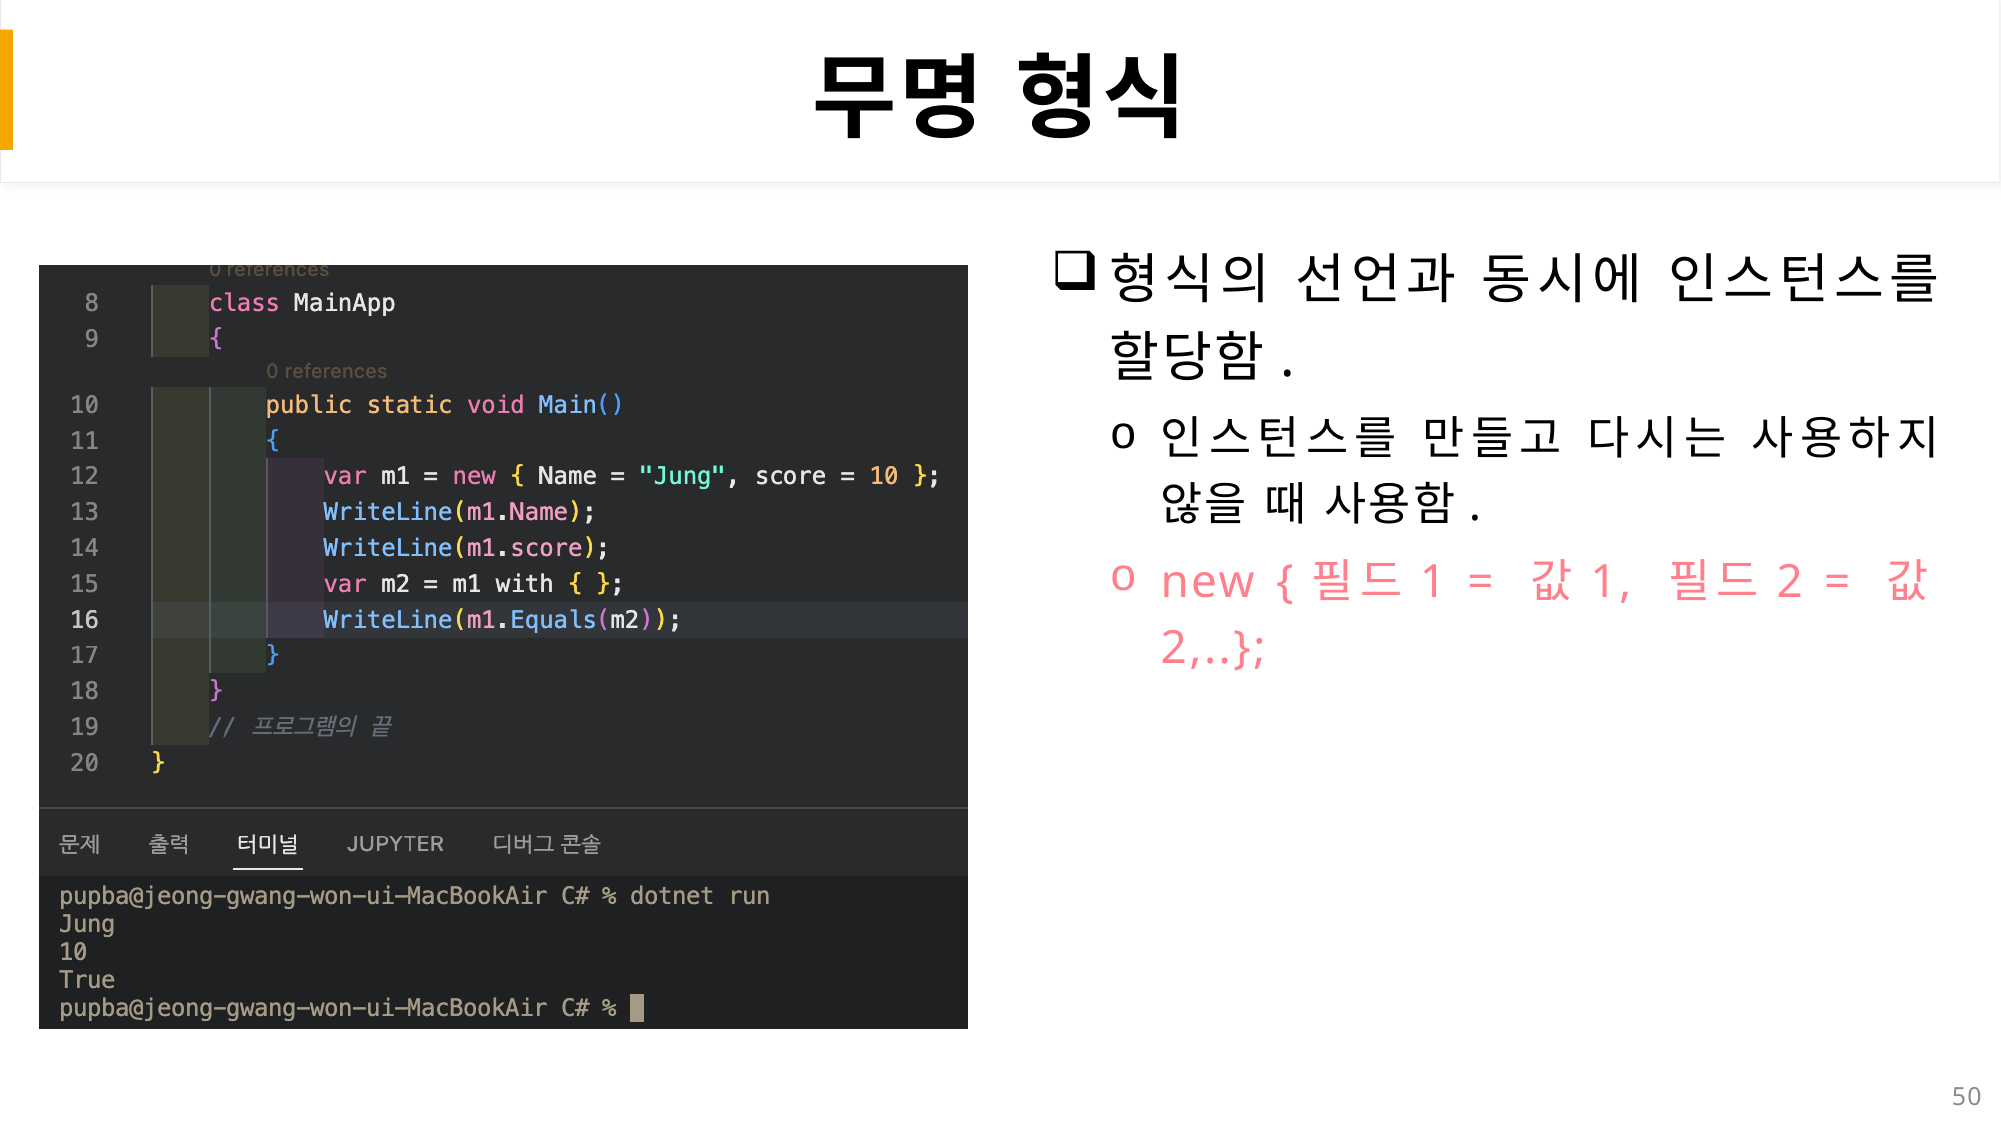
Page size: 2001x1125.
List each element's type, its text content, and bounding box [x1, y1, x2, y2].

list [39, 265, 968, 1029]
title 무명 형식 [39, 29, 1961, 150]
list 형식의 선언과 동시에 인스턴스를 할당함. 인스턴스를 만들고 다시는 사용하지 않을 때 사용함. new {필드1 = 값1, 필드2 = 값2,..}; [1032, 213, 1961, 1081]
